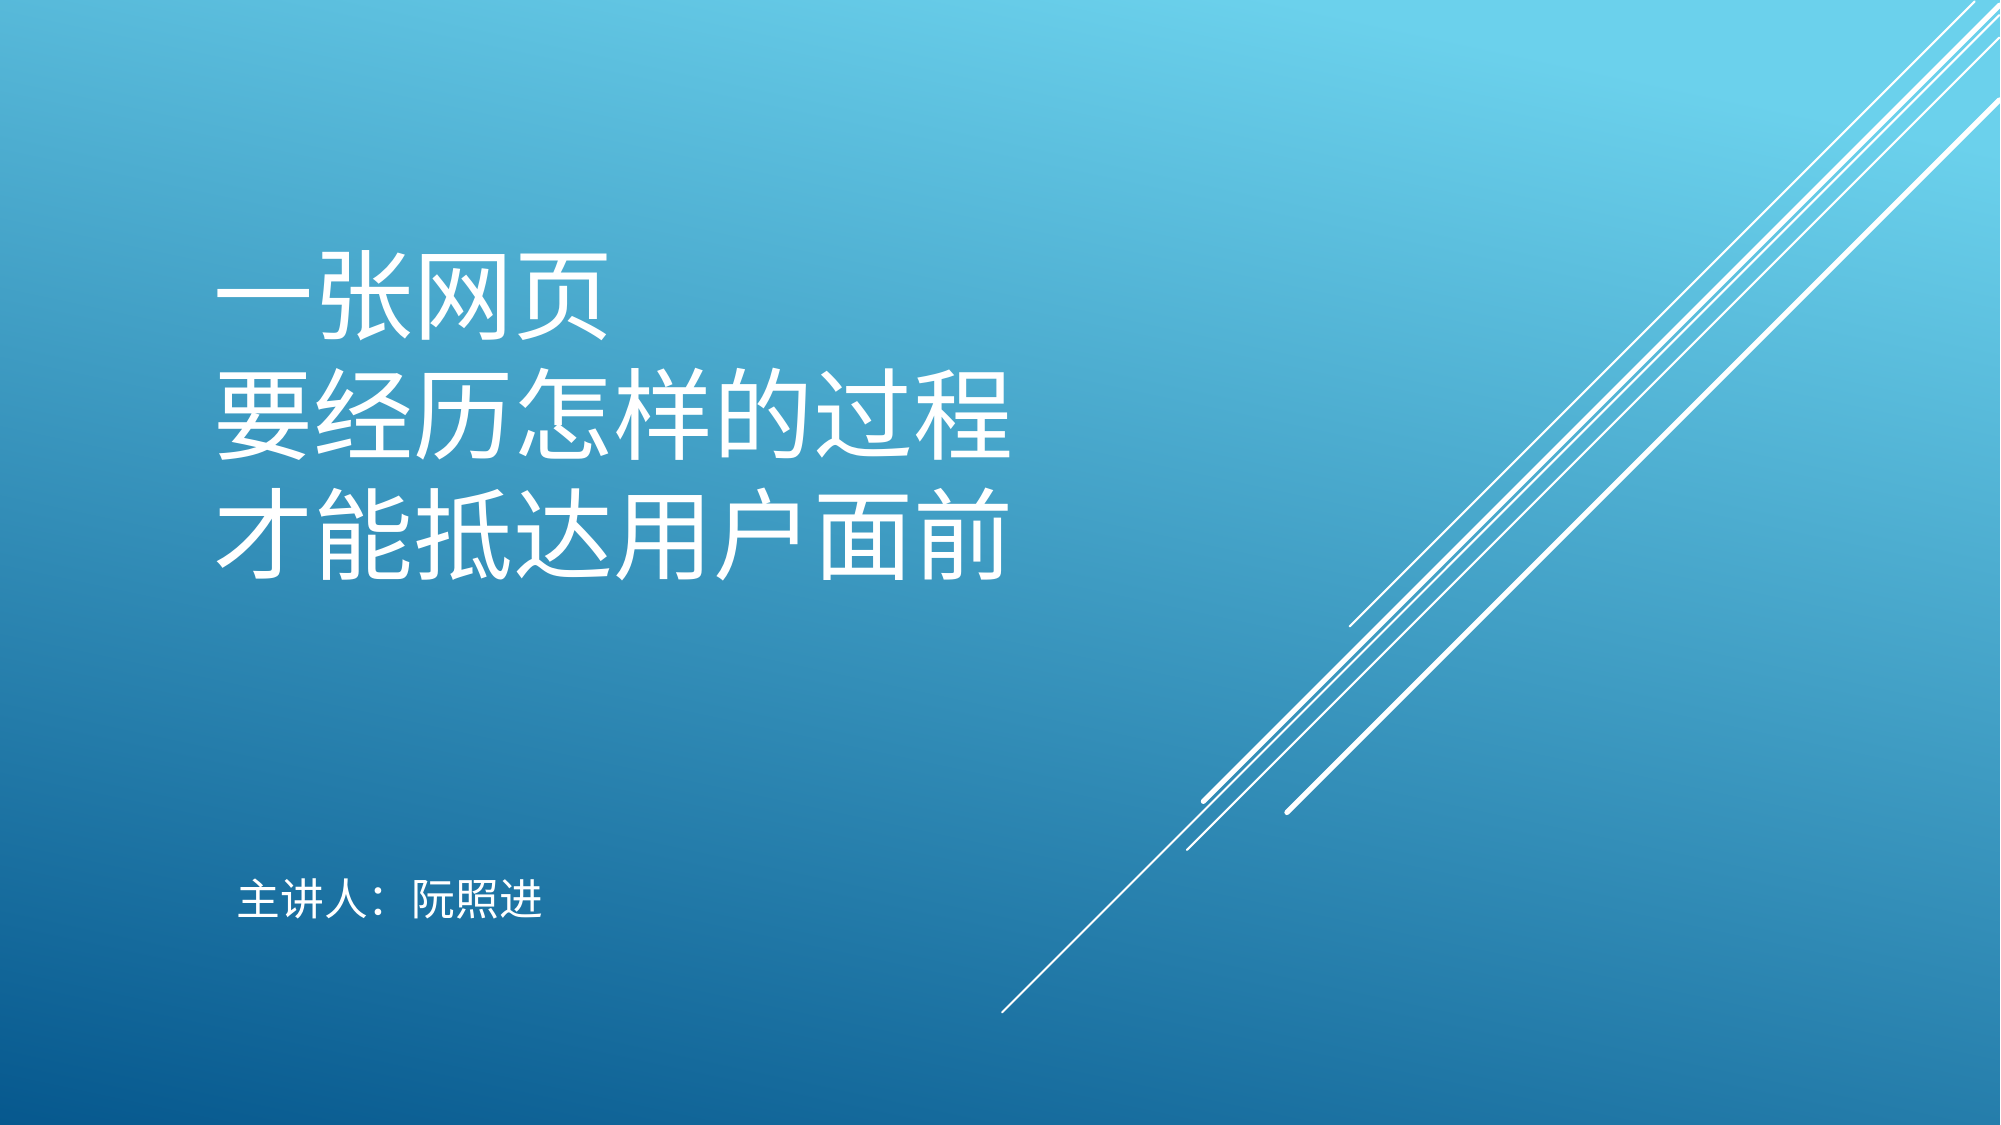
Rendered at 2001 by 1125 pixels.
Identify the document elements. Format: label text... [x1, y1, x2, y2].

title 一张网页 要经历怎样的过程 才能抵达用户面前 [198, 112, 1512, 600]
subtitle 主讲人：阮照进 [221, 738, 1272, 1059]
